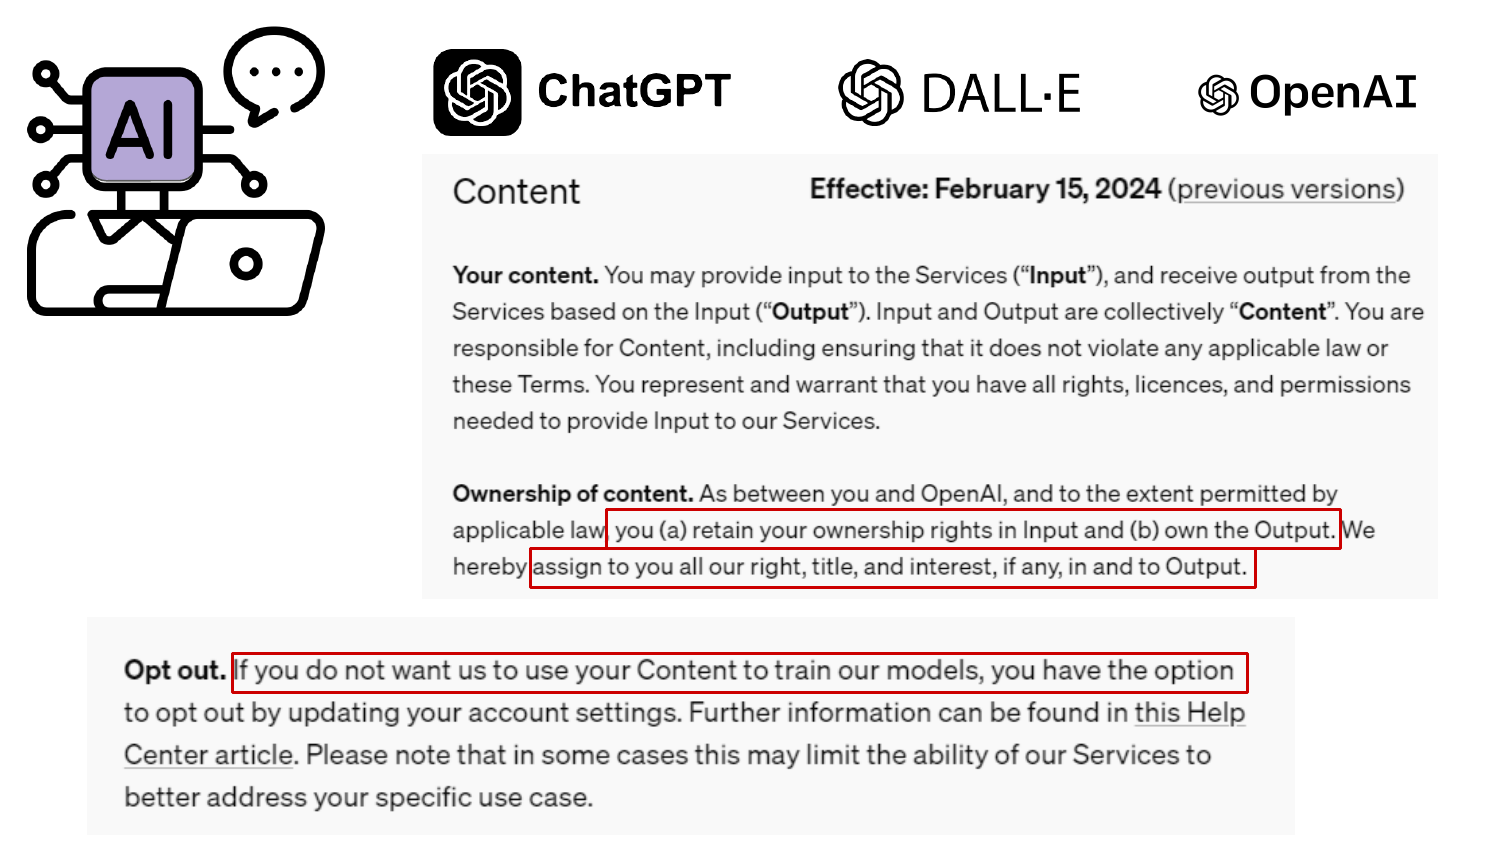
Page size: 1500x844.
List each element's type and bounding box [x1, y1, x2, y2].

picture [87, 617, 1295, 836]
picture [838, 59, 1080, 126]
picture [432, 49, 731, 137]
picture [27, 21, 325, 320]
picture [422, 154, 1438, 600]
picture [1187, 58, 1429, 127]
